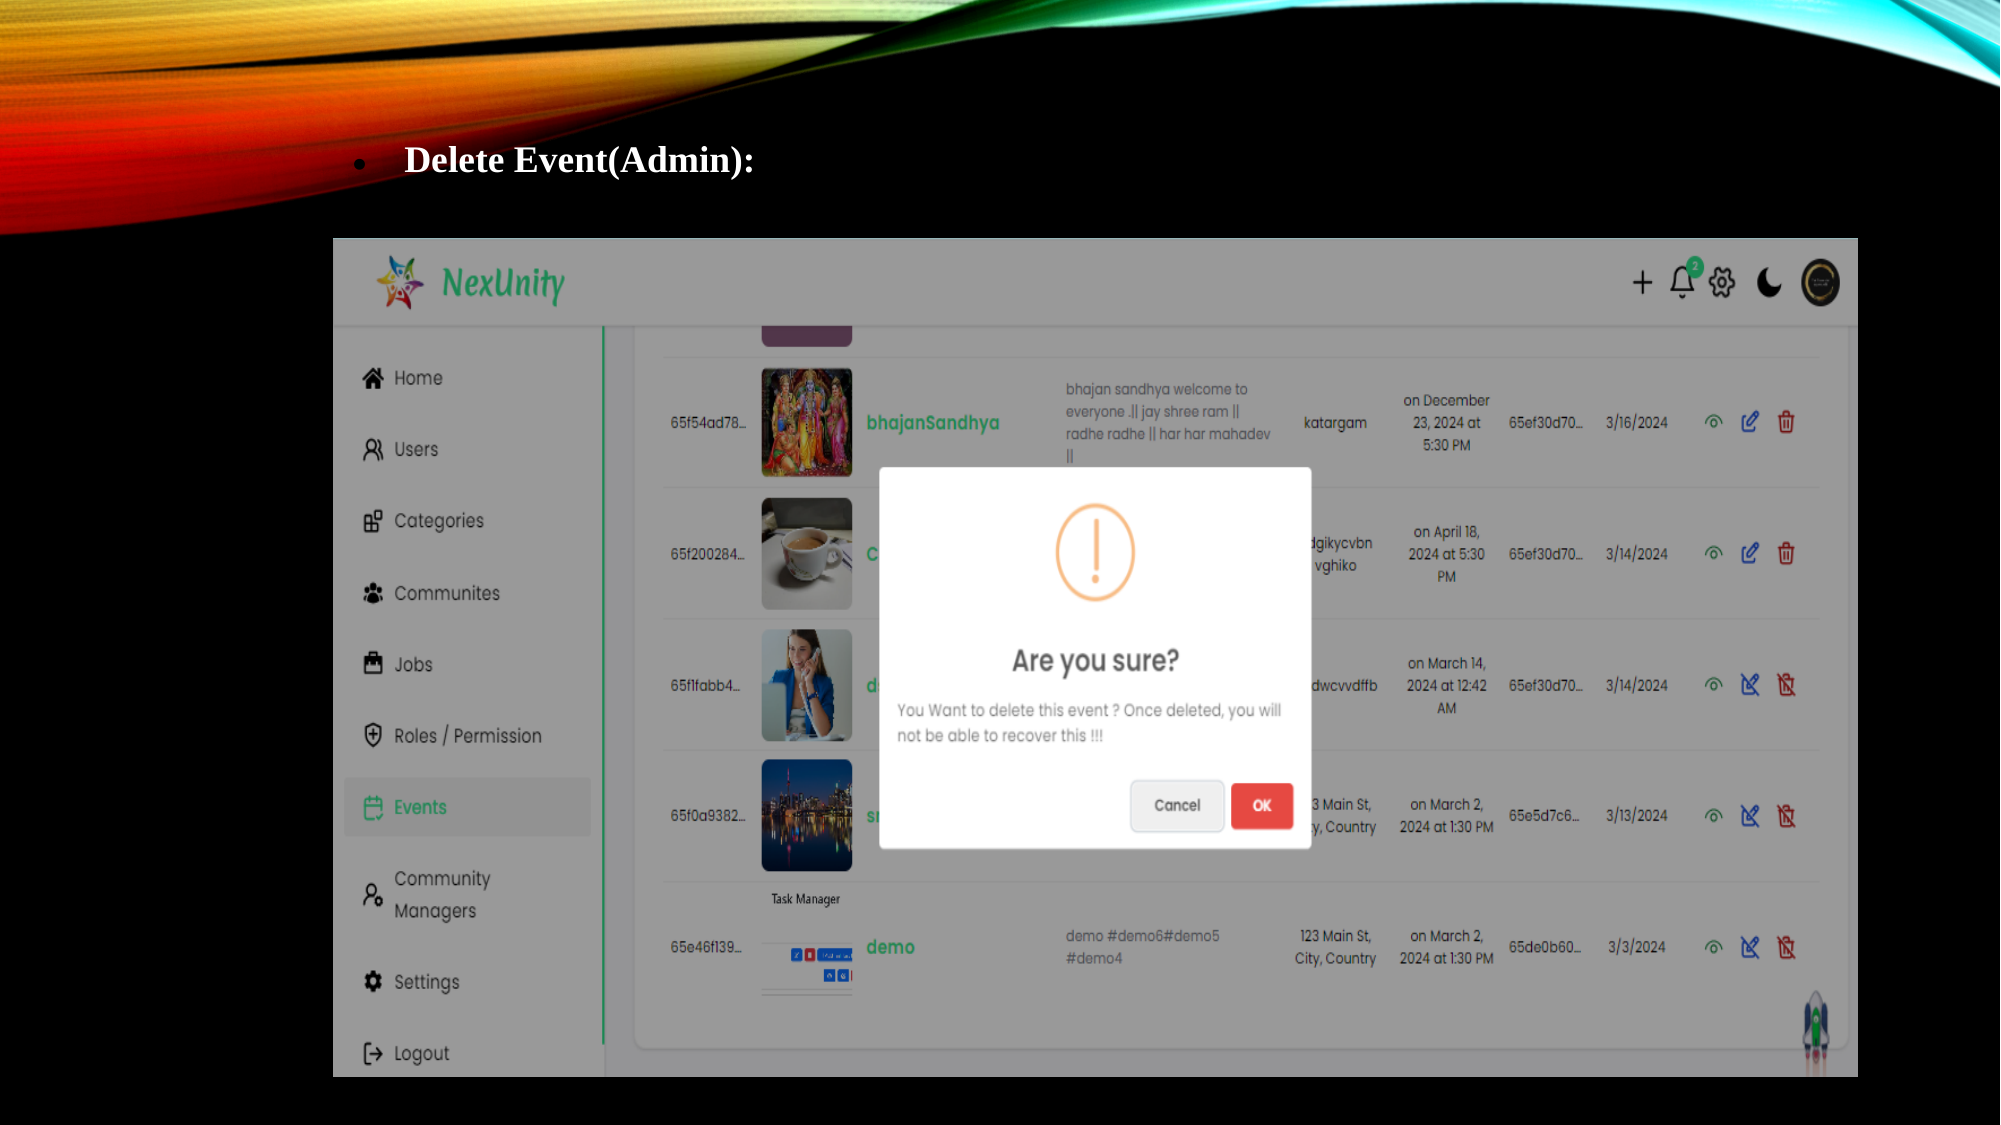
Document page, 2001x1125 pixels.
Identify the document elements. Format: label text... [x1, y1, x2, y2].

picture [0, 0, 2000, 237]
picture [332, 238, 1858, 1077]
text_box Delete Event(Admin): [333, 129, 1109, 189]
